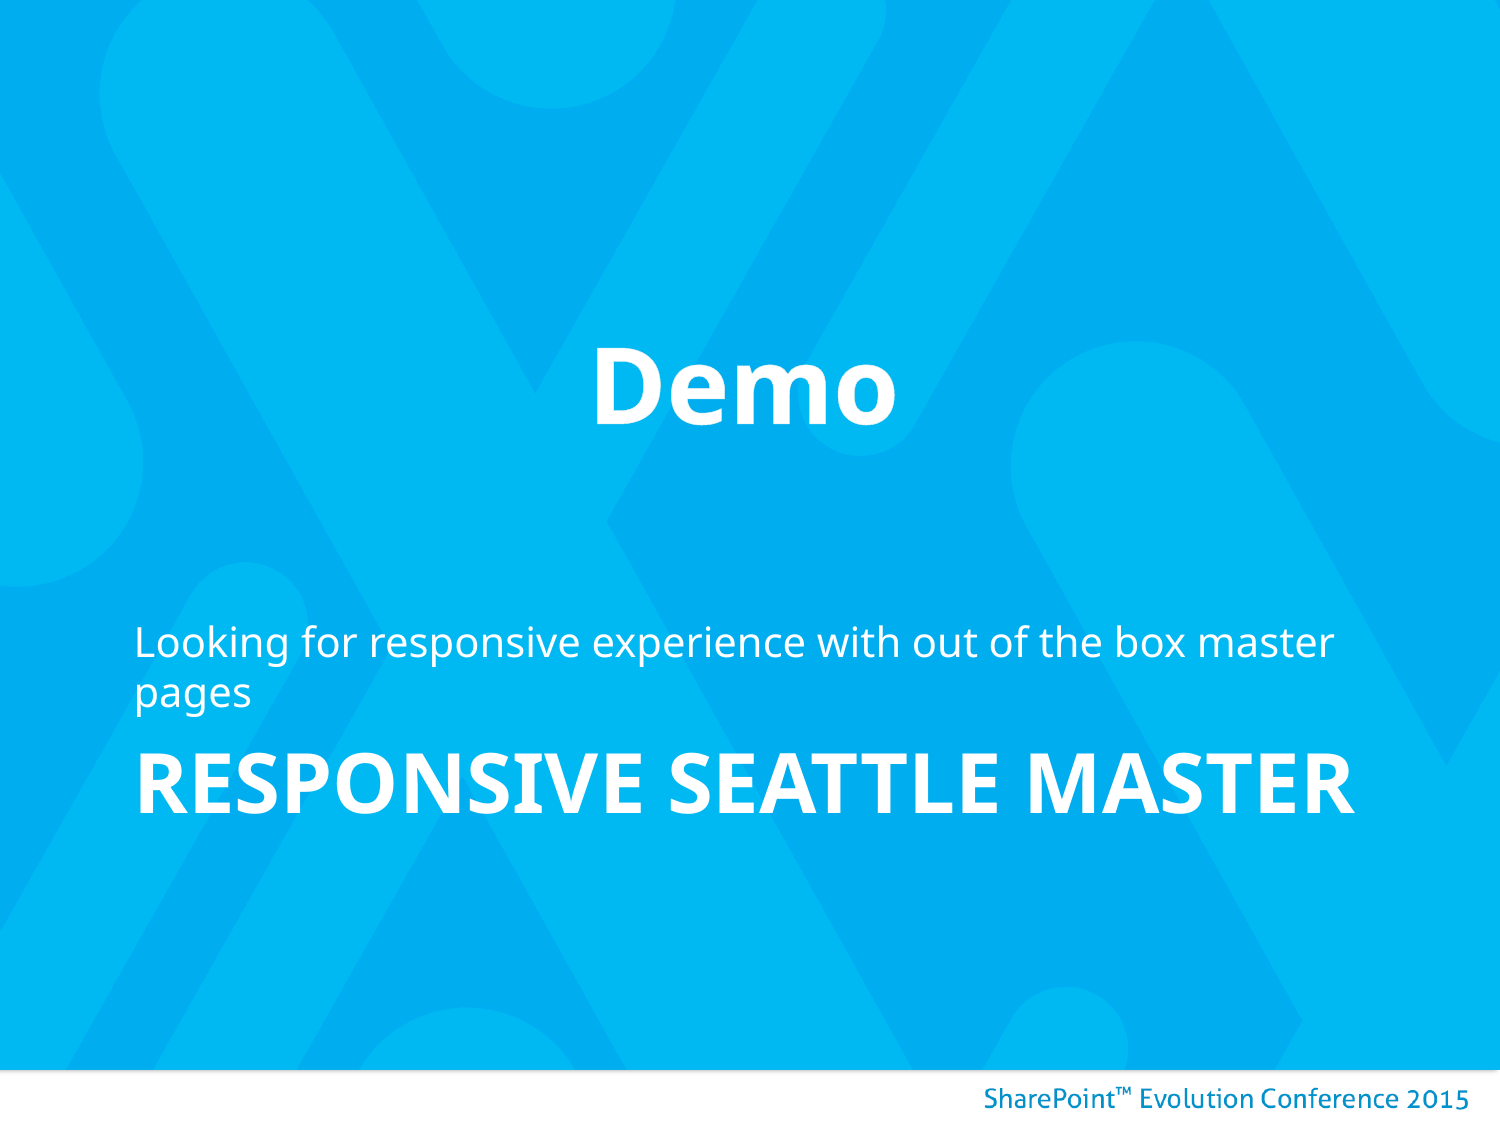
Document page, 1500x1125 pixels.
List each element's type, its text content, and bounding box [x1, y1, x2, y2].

title Responsive Seattle master [118, 723, 1394, 947]
list Looking for responsive experience with out of the box master pages [118, 476, 1394, 723]
picture [0, 1071, 1500, 1125]
